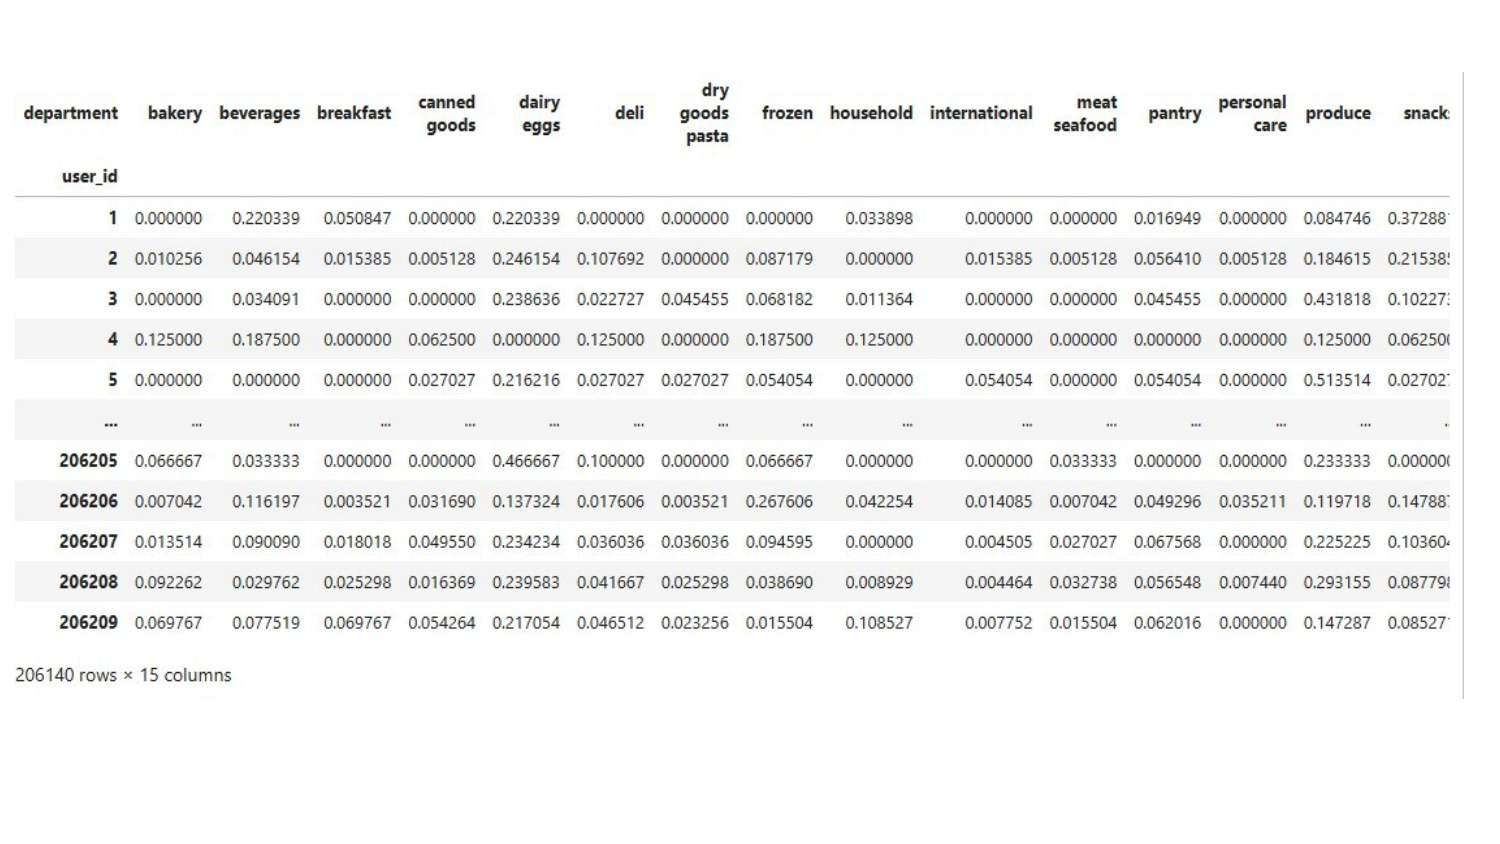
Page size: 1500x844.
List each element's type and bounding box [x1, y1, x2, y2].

picture [14, 72, 1464, 699]
